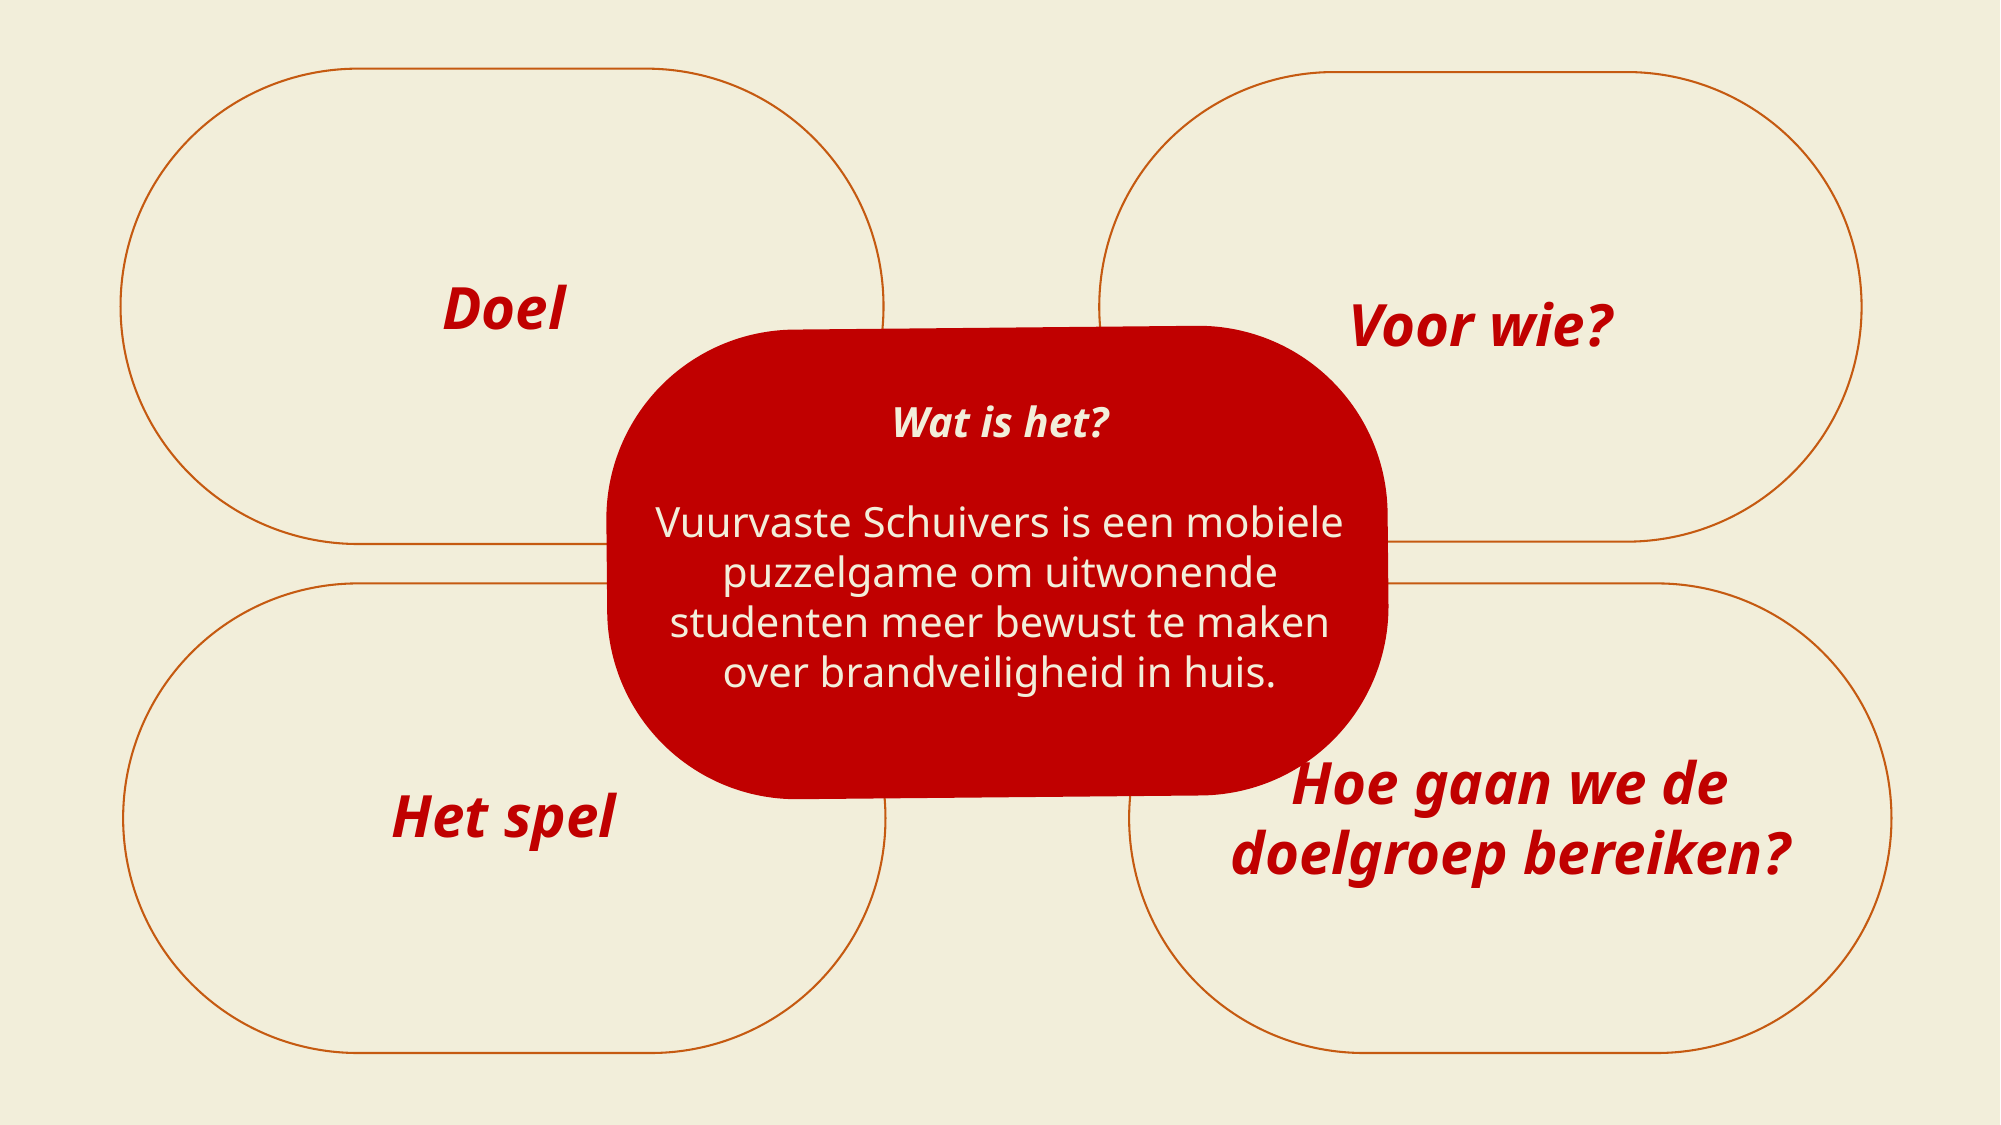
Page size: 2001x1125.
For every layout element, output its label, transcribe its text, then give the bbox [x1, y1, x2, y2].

text_box [606, 462, 615, 664]
text_box Wat is het? Vuurvaste Schuivers is een mobiele puzzelgame om uitwonende studenten meer bewust te maken over brandveiligheid in huis. [615, 388, 1385, 754]
text_box [124, 349, 710, 545]
text_box [1100, 72, 1861, 281]
text_box [673, 754, 1190, 799]
text_box [127, 583, 695, 771]
text_box [124, 68, 880, 263]
text_box [1318, 367, 1854, 542]
text_box Hoe gaan we de doelgroep bereiken? [1190, 738, 1831, 894]
text_box [1385, 483, 1389, 643]
text_box [126, 857, 883, 1054]
text_box Het spel [119, 771, 889, 857]
text_box Voor wie? [1096, 281, 1865, 367]
text_box Doel [119, 263, 889, 349]
text_box [1129, 583, 1892, 1054]
text_box [658, 326, 1339, 388]
